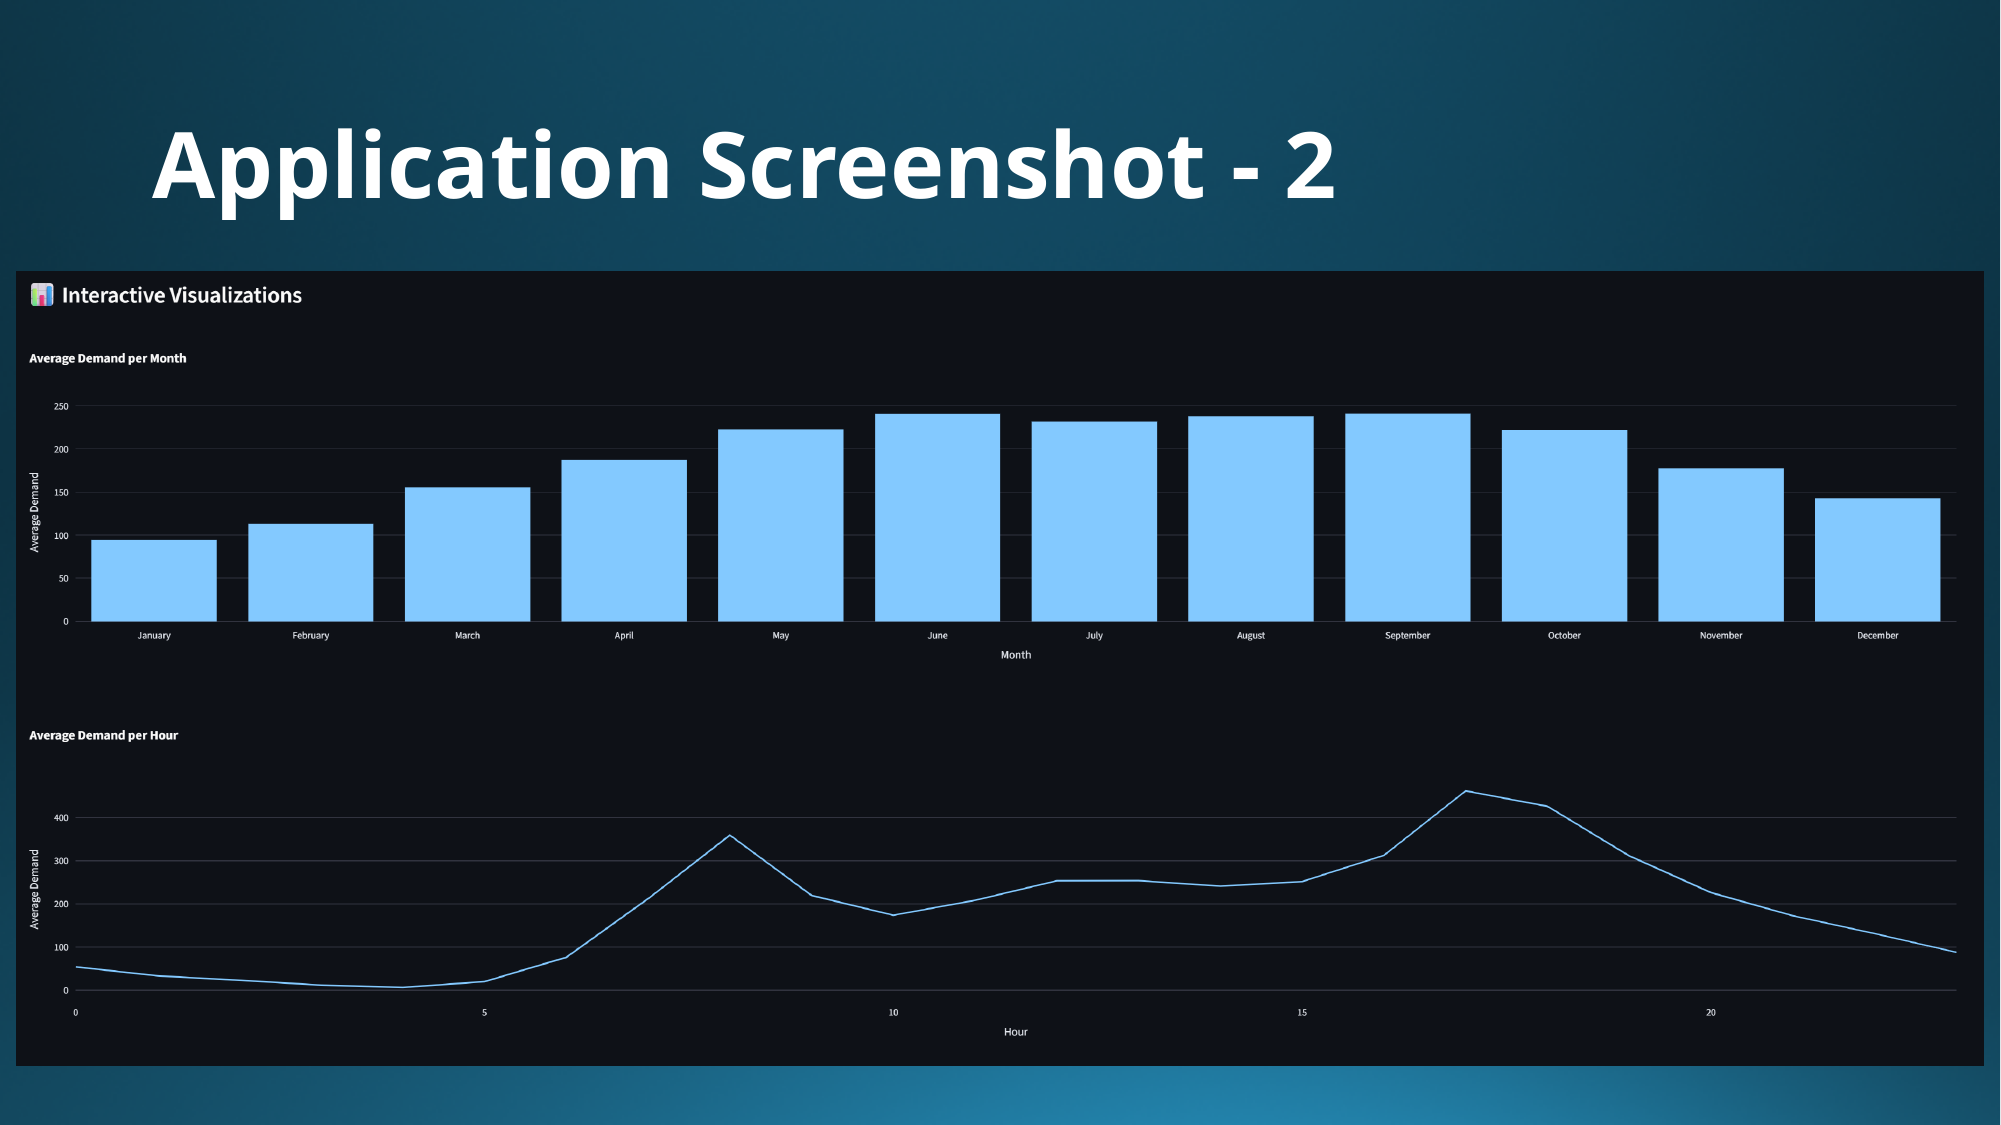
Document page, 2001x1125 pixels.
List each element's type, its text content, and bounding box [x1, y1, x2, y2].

picture [0, 0, 2001, 1125]
title Application Screenshot - 2 [137, 59, 1863, 271]
